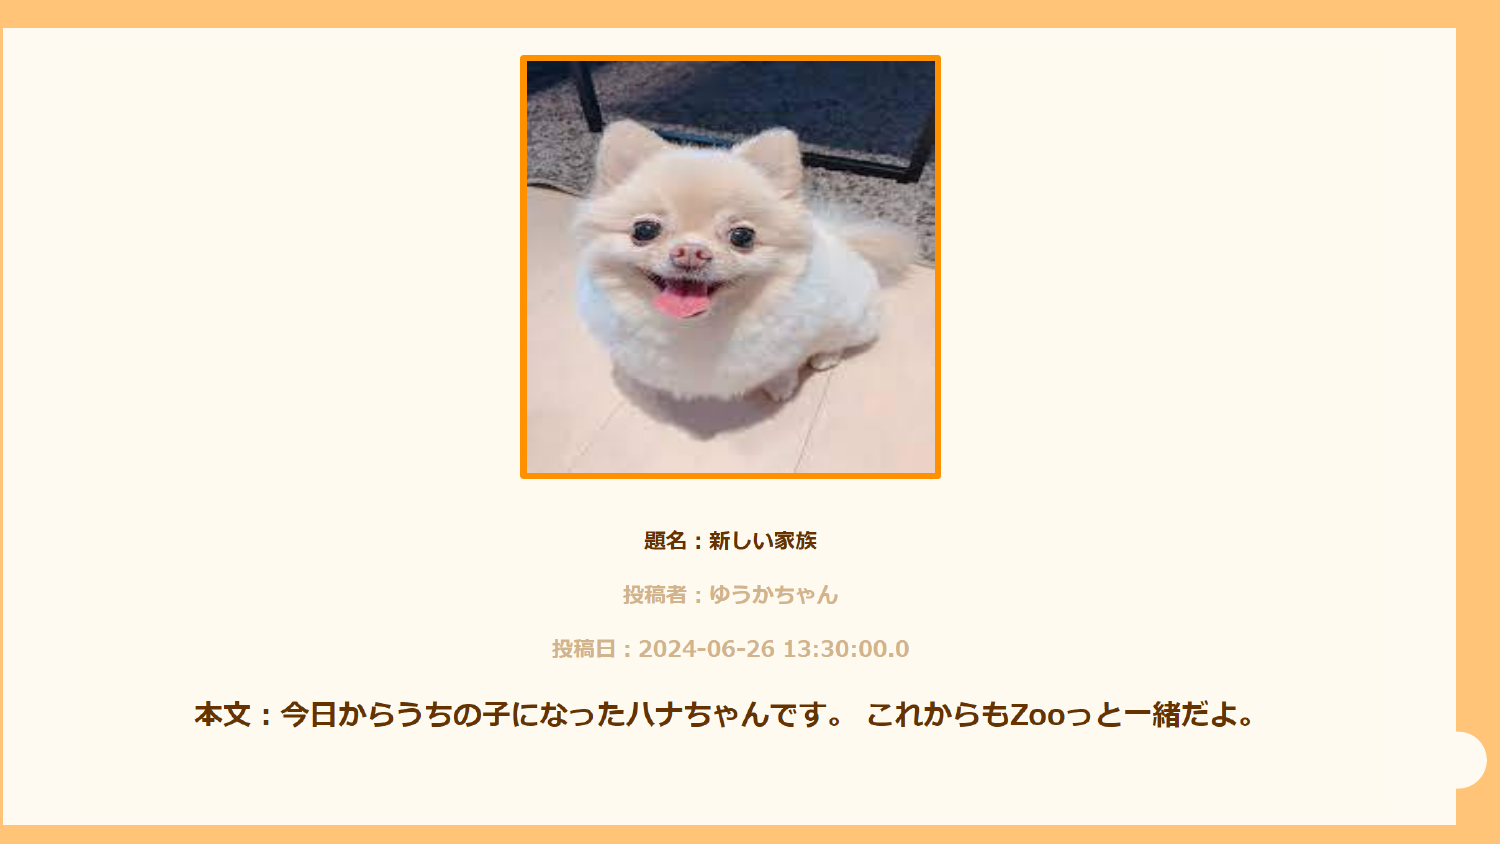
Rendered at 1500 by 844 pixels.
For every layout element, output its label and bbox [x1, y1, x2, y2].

text_box [0, 0, 1500, 844]
text_box [1386, 716, 1488, 789]
picture [85, 50, 1382, 810]
